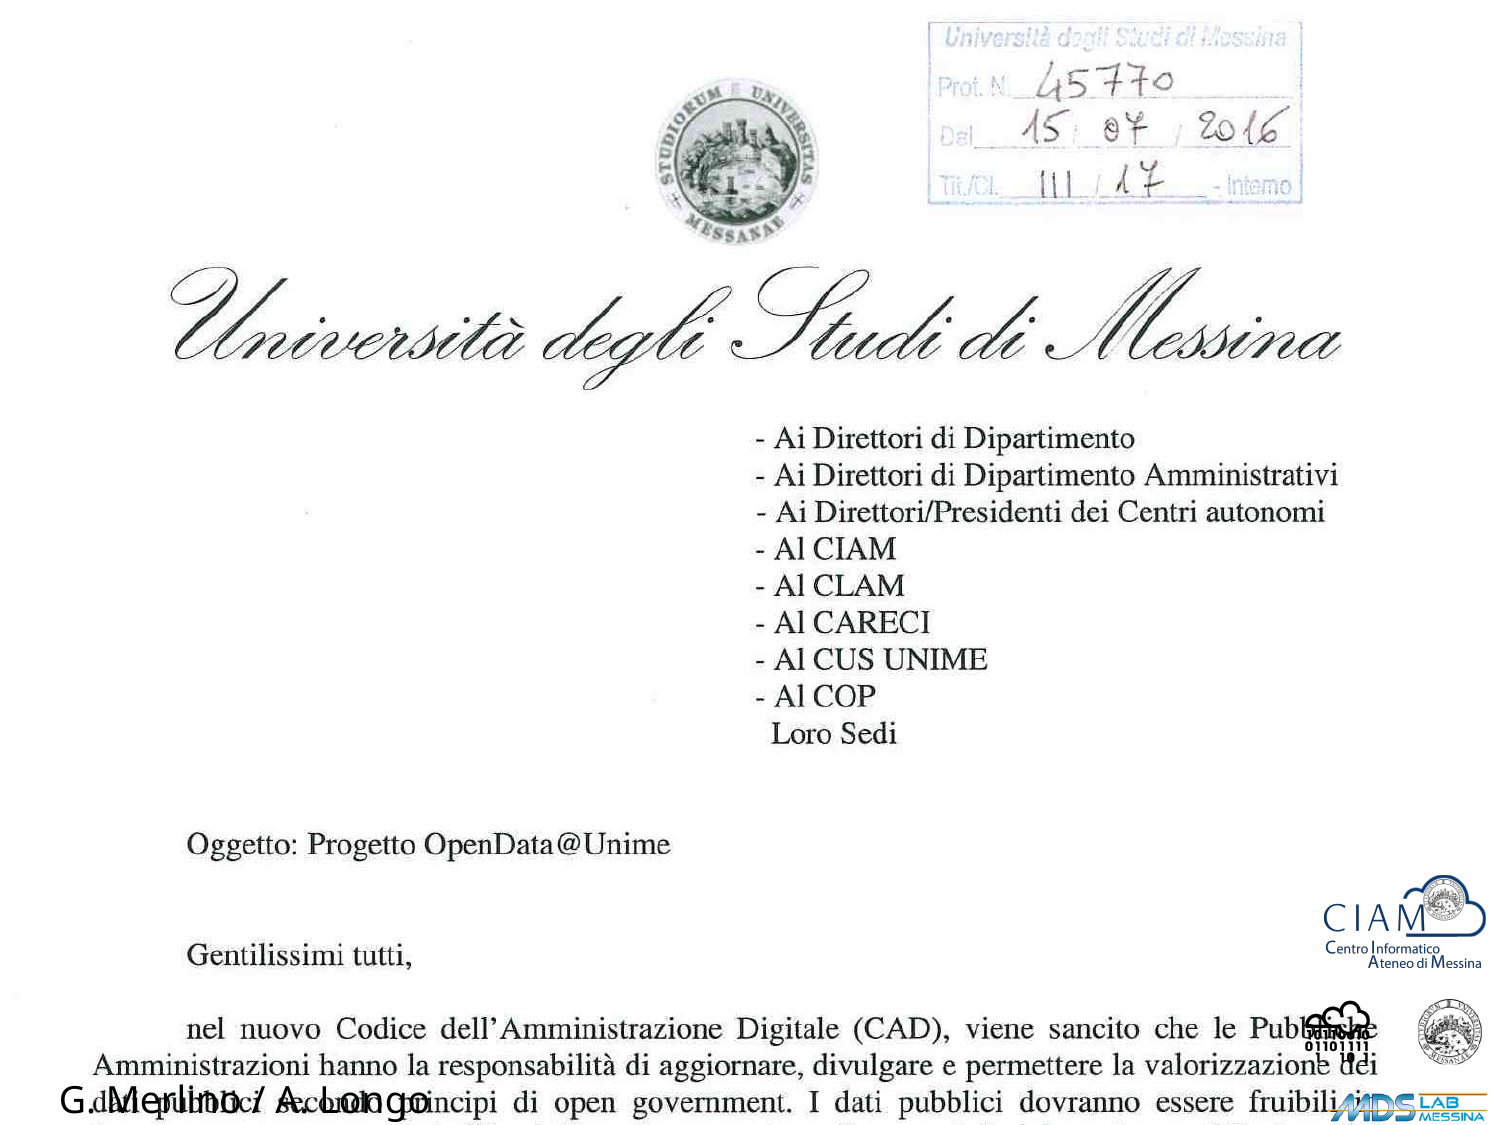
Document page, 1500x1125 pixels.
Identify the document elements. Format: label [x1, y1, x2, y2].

picture [0, 0, 1500, 1125]
text_box [1304, 865, 1500, 1125]
